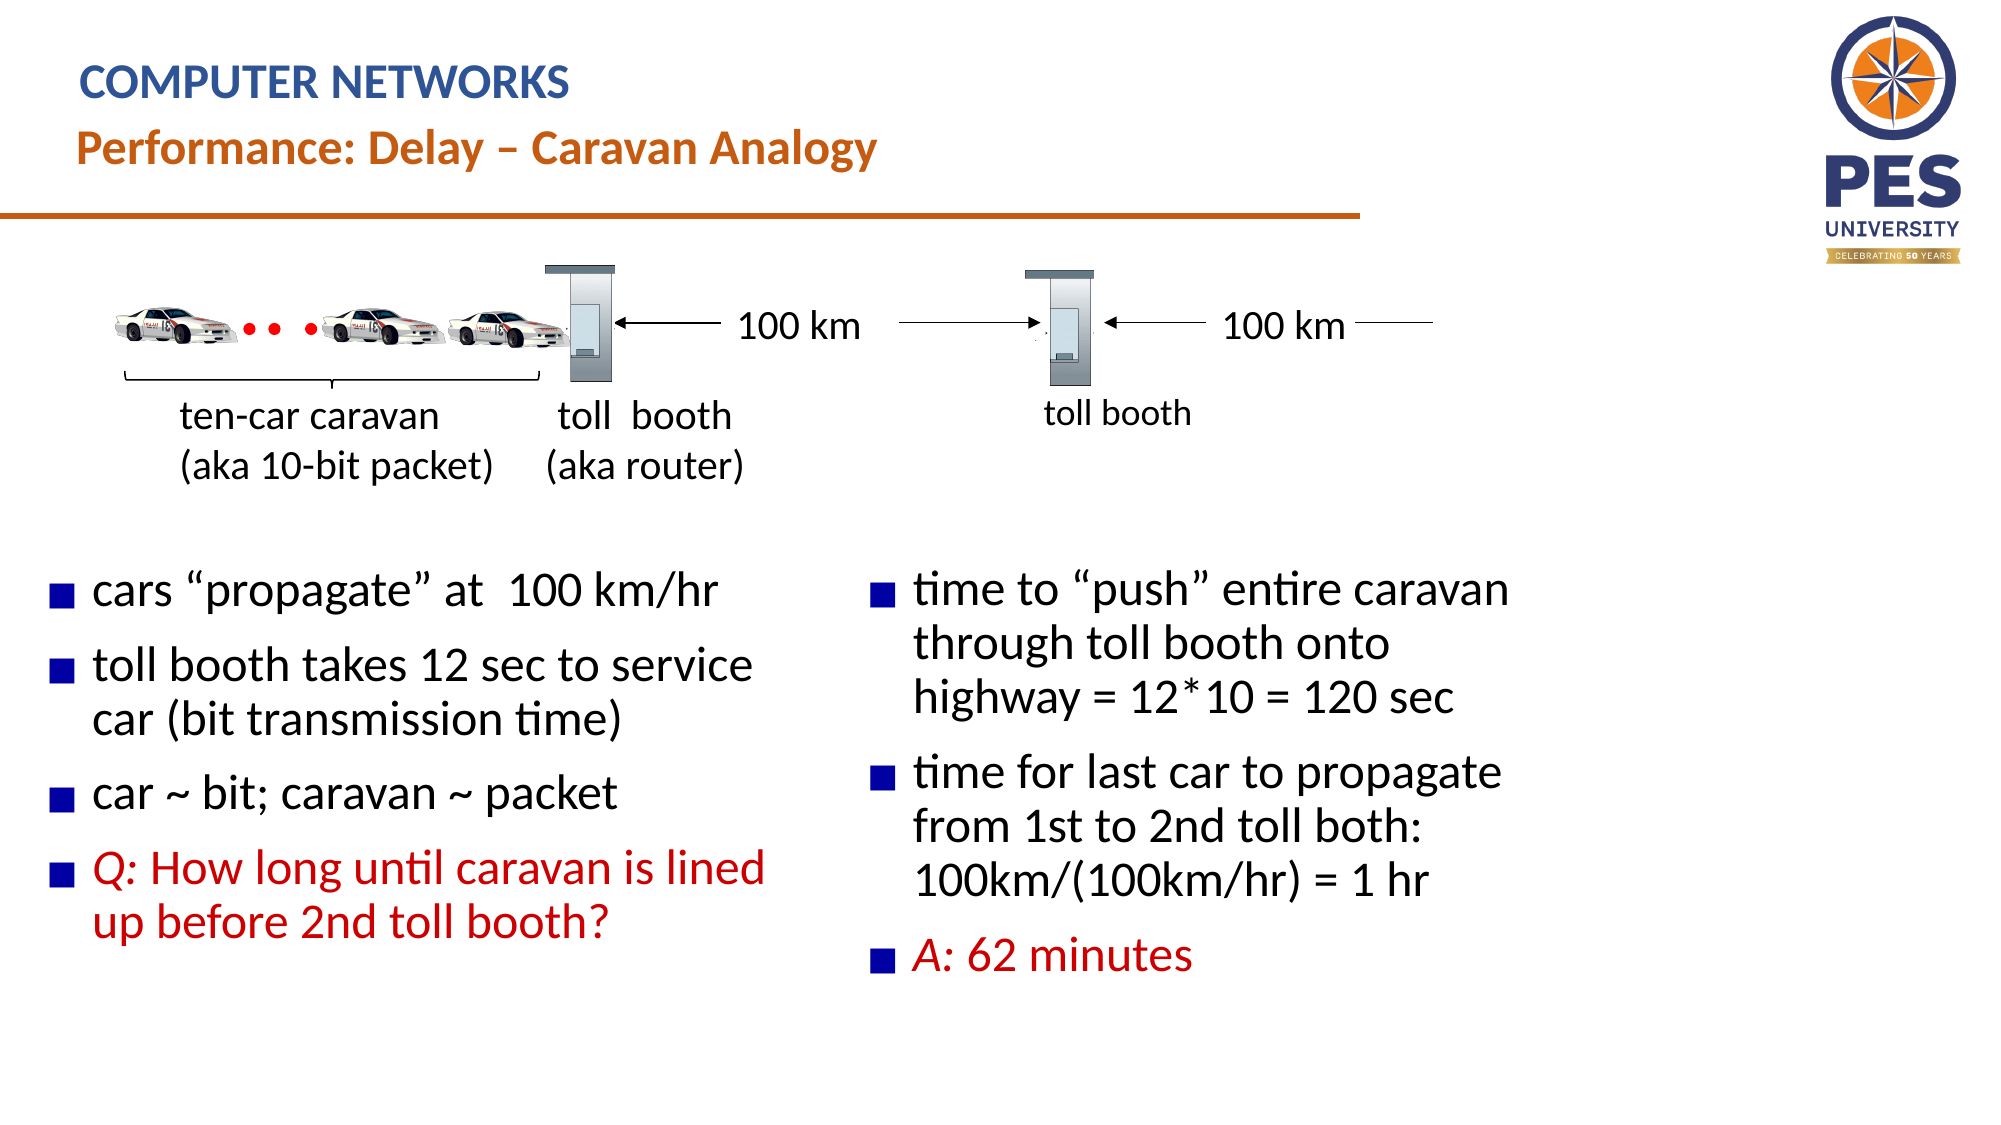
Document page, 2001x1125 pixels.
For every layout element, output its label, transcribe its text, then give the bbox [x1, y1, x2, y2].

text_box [943, 271, 1293, 442]
text_box [243, 322, 256, 336]
text_box Performance: Delay – Caravan Analogy [60, 106, 1374, 182]
text_box COMPUTER NETWORKS [64, 41, 1295, 117]
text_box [538, 257, 615, 386]
picture [322, 308, 446, 345]
picture [1826, 16, 1961, 264]
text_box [1018, 261, 1094, 391]
text_box [305, 322, 317, 336]
text_box ten-car caravan (aka 10-bit packet) [164, 380, 447, 496]
text_box 100 km [841, 290, 899, 356]
text_box [124, 370, 447, 389]
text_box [452, 271, 838, 498]
picture [114, 307, 239, 344]
text_box 100 km [1296, 290, 1384, 356]
text_box [268, 322, 281, 336]
text_box time to “push” entire caravan through toll booth onto highway = 12*10 = 120 sec time for last car to propagate from 1st to 2nd toll both: 100km/(100km/hr) = 1 hr A: 62 minutes [850, 554, 1560, 1107]
text_box cars “propagate” at 100 km/hr toll booth takes 12 sec to service car (bit transmission time) car ~ bit; caravan ~ packet Q: How long until caravan is lined up before 2nd toll booth? [30, 555, 824, 1100]
picture [447, 311, 572, 348]
